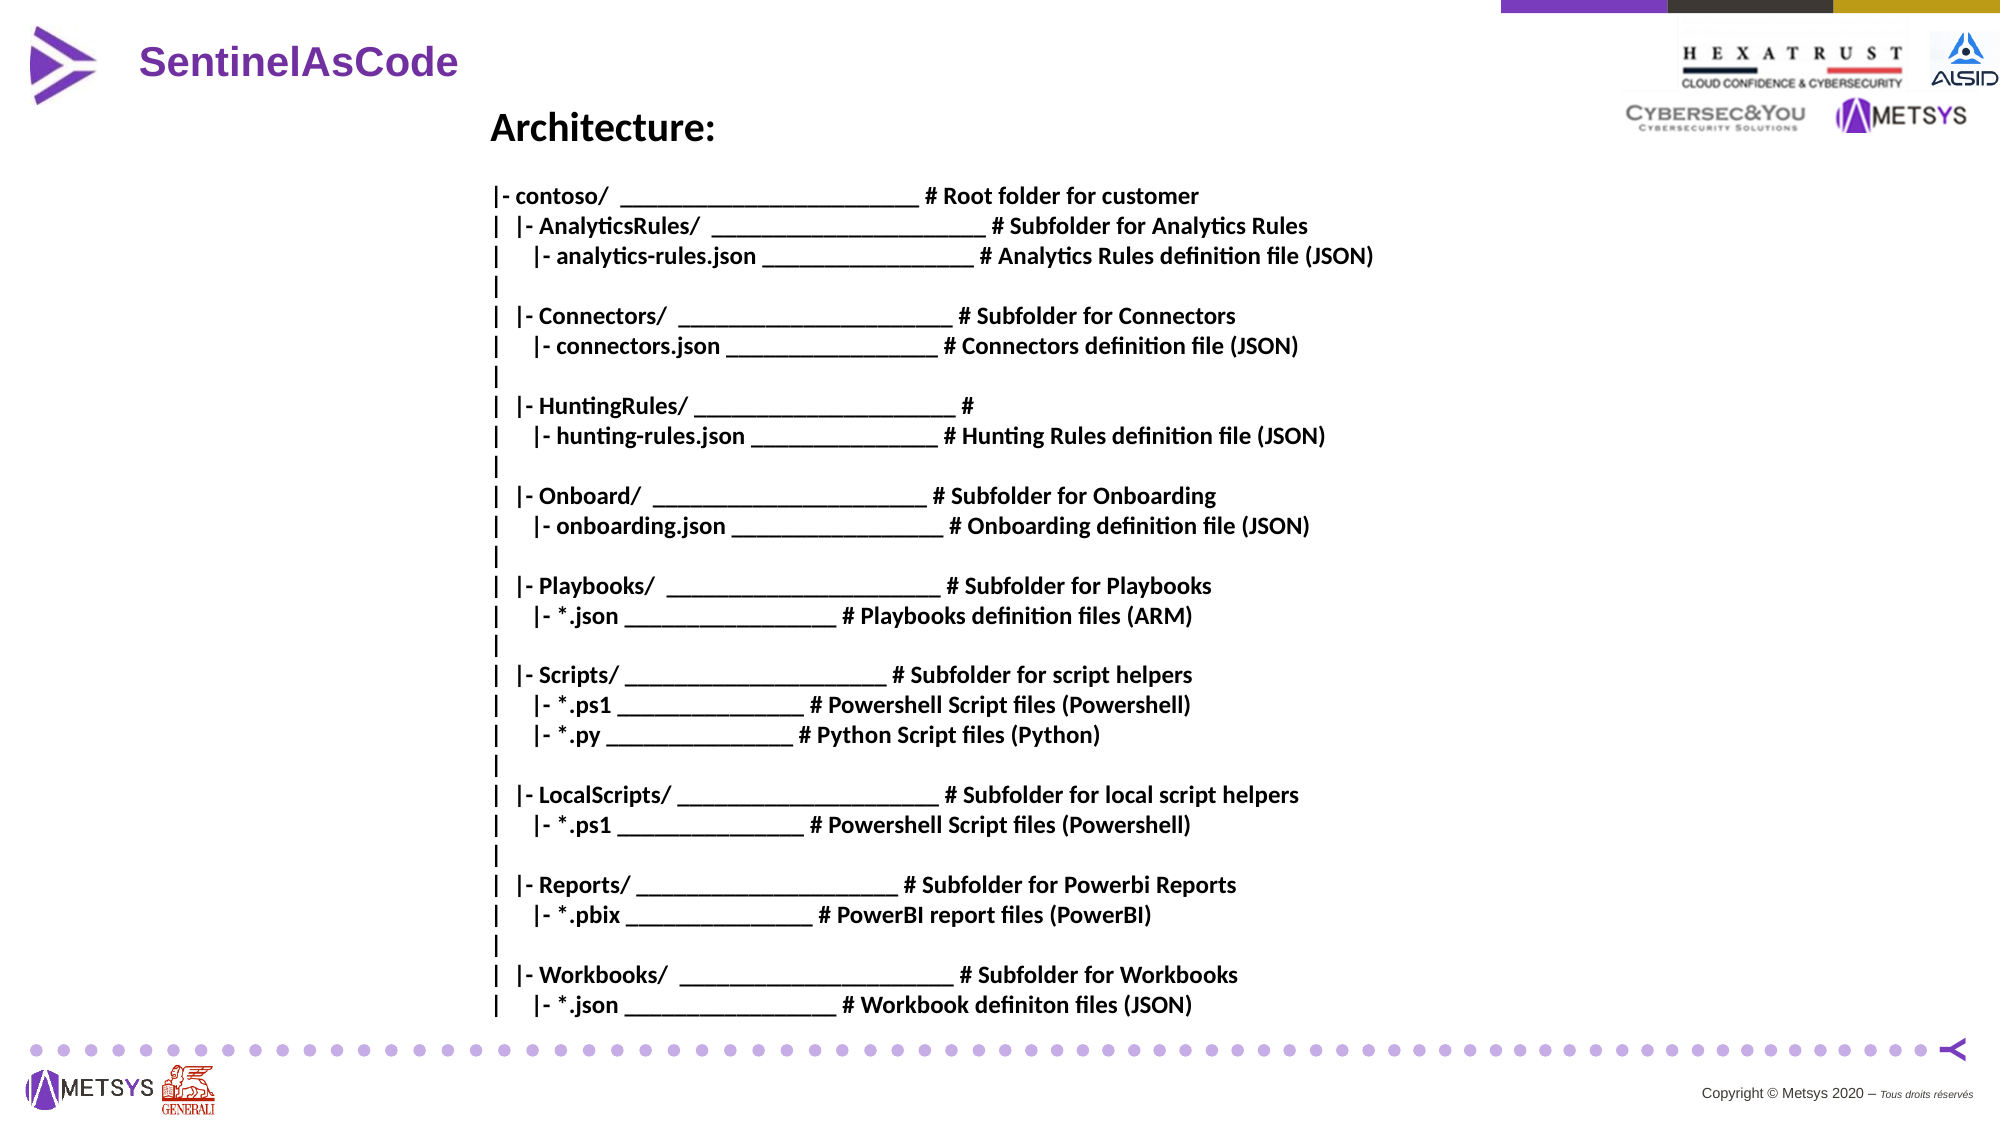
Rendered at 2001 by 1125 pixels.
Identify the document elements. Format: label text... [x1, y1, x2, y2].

text_box SentinelAsCode [124, 27, 475, 92]
picture [25, 1070, 153, 1110]
picture [1621, 16, 2000, 133]
text_box Architecture: |- contoso/ ________________________ # Root folder for customer | |- AnalyticsRules/ ______________________ # Subfolder for Analytics Rules | |- analytics-rules.json _________________ # Analytics Rules definition file (JSON) | | |- Connectors/ ______________________ # Subfolder for Connectors | |- connectors.json _________________ # Connectors definition file (JSON) | | |- HuntingRules/ _____________________ # | |- hunting-rules.json _______________ # Hunting Rules definition file (JSON) | | |- Onboard/ ______________________ # Subfolder for Onboarding | |- onboarding.json _________________ # Onboarding definition file (JSON) | | |- Playbooks/ ______________________ # Subfolder for Playbooks | |- *.json _________________ # Playbooks definition files (ARM) | | |- Scripts/ _____________________ # Subfolder for script helpers | |- *.ps1 _______________ # Powershell Script files (Powershell) | |- *.py _______________ # Python Script files (Python) | | |- LocalScripts/ _____________________ # Subfolder for local script helpers | |- *.ps1 _______________ # Powershell Script files (Powershell) | | |- Reports/ _____________________ # Subfolder for Powerbi Reports | |- *.pbix _______________ # PowerBI report files (PowerBI) | | |- Workbooks/ ______________________ # Subfolder for Workbooks | |- *.json _________________ # Workbook definiton files (JSON) [475, 92, 1809, 1026]
picture [30, 26, 98, 105]
picture [161, 1065, 215, 1115]
